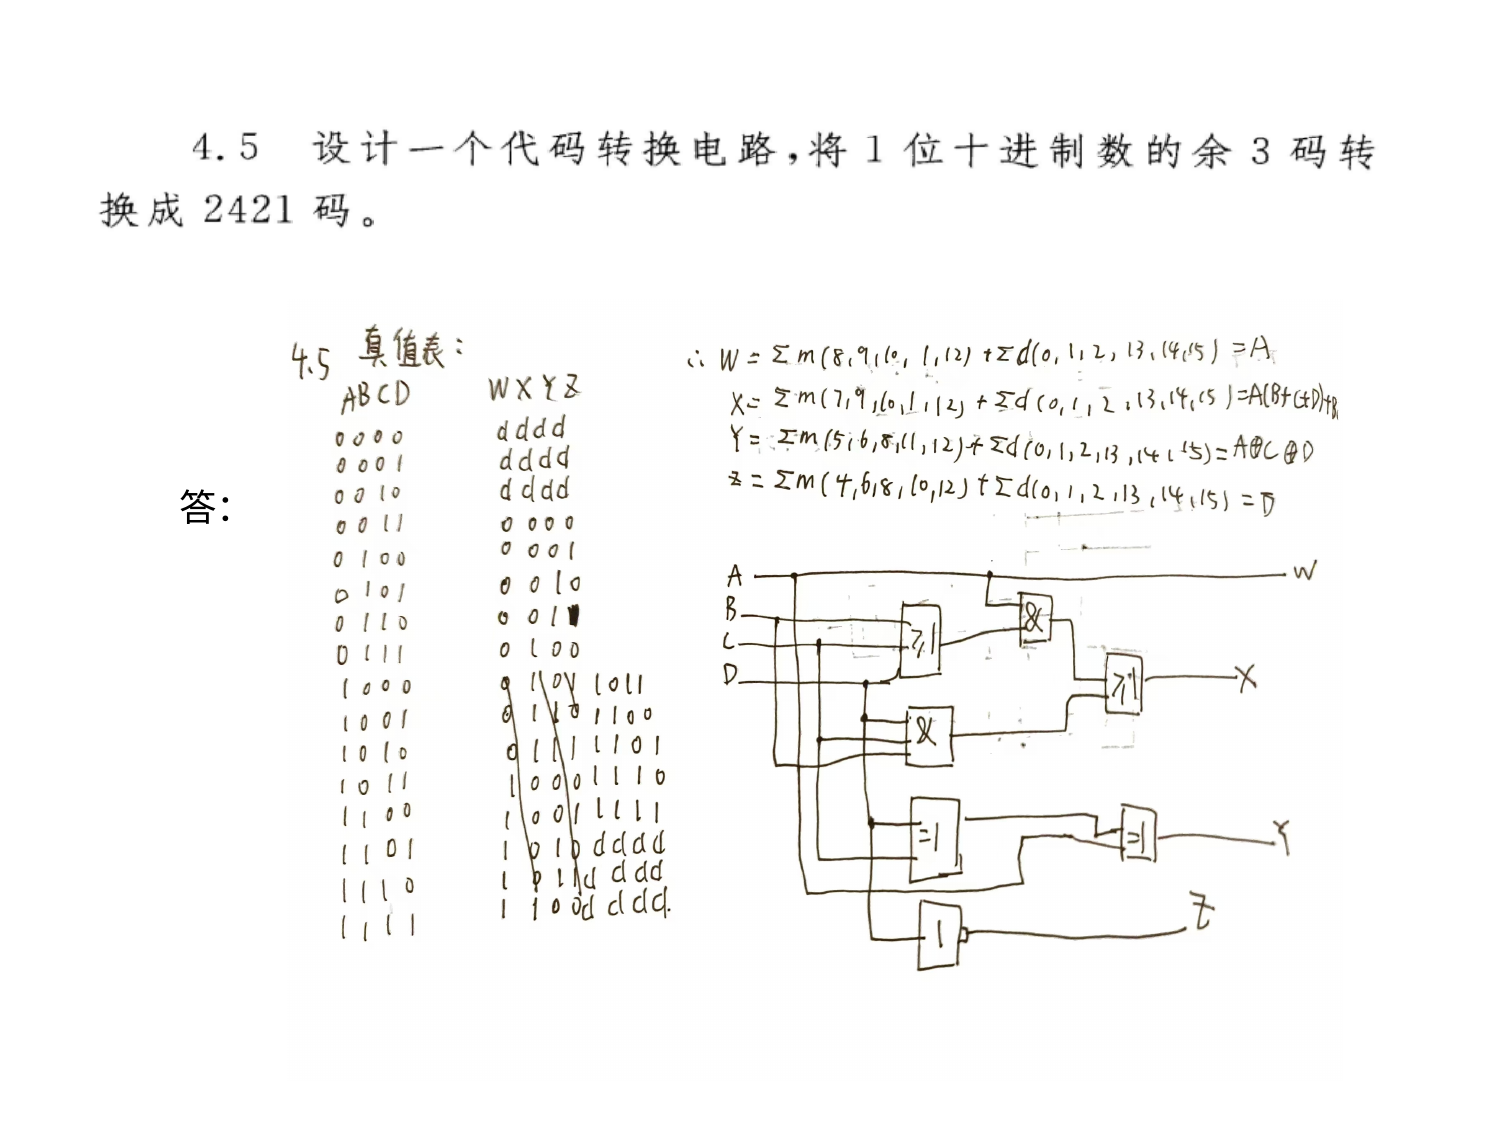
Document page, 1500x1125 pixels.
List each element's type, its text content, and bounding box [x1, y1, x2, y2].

picture [63, 62, 1437, 1082]
text_box 答： [164, 477, 282, 537]
